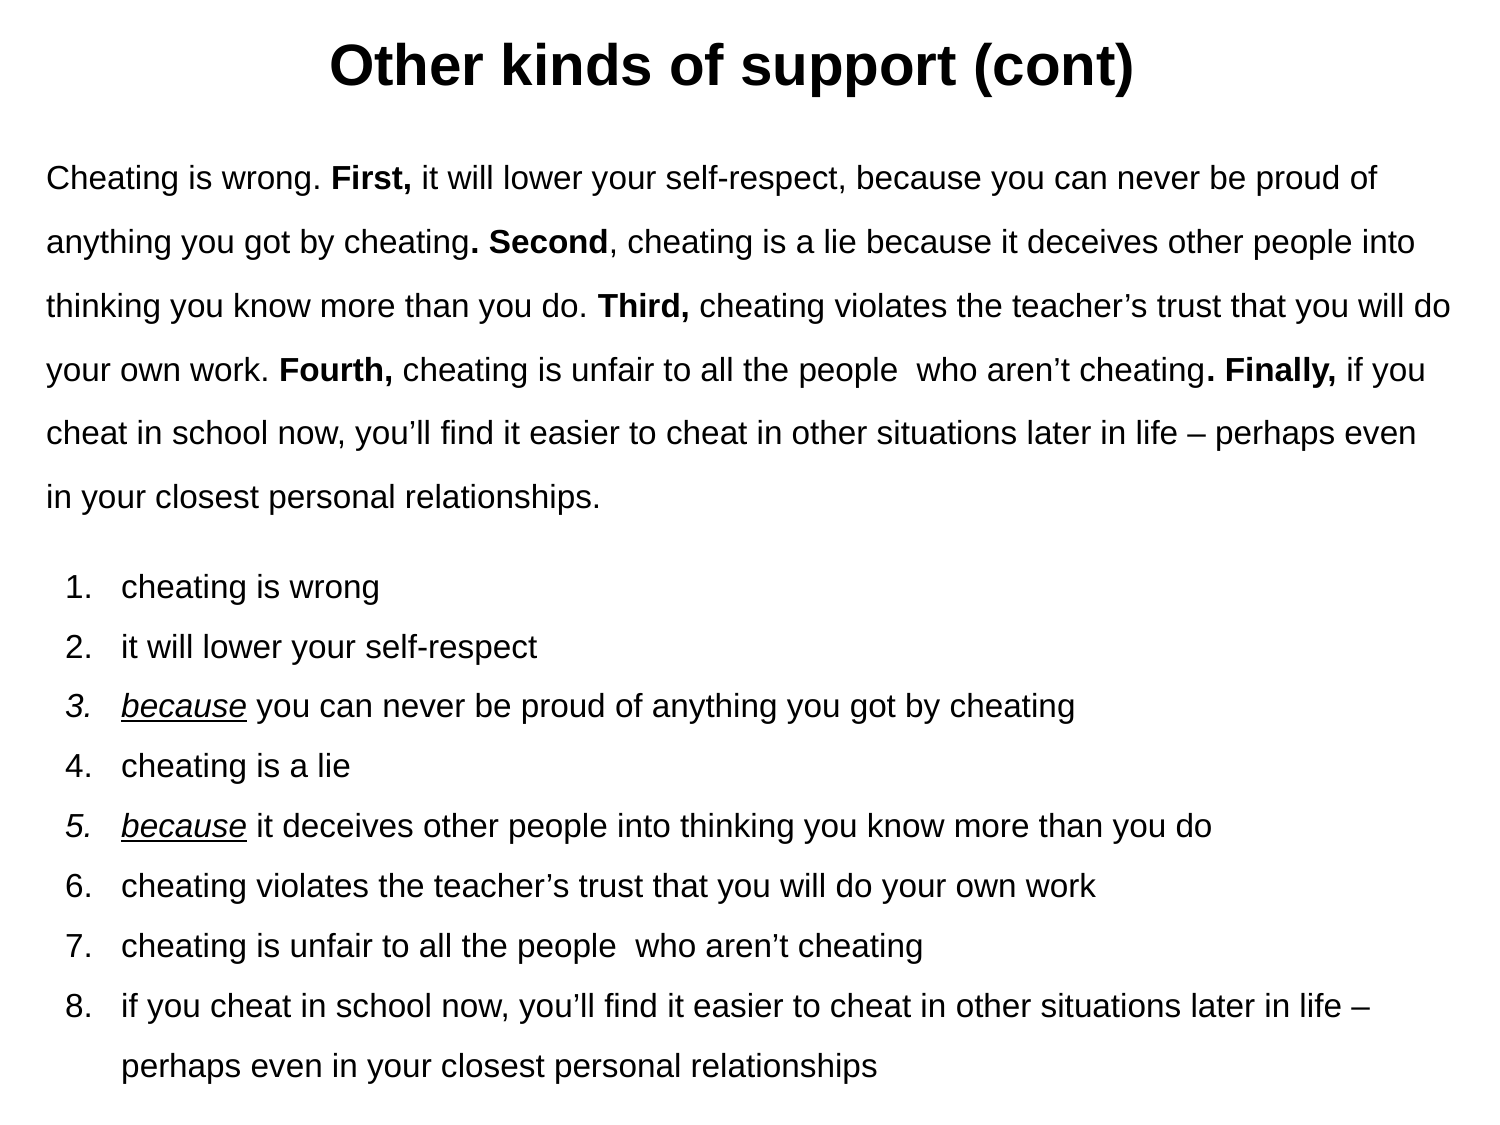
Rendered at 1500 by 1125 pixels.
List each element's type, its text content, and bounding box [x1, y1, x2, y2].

text_box Other kinds of support (cont) [314, 20, 1366, 105]
subtitle Cheating is wrong. First, it will lower your self-respect, because you can never be proud of anything you got by cheating. Second, cheating is a lie because it deceives other people into thinking you know more than you do. Third, cheating violates the teacher’s trust that you will do your own work. Fourth, cheating is unfair to all the people who aren’t cheating. Finally, if you cheat in school now, you’ll find it easier to cheat in other situations later in life – perhaps even in your closest personal relationships. [31, 125, 1469, 538]
text_box cheating is wrong it will lower your self-respect because you can never be proud of anything you got by cheating cheating is a lie because it deceives other people into thinking you know more than you do cheating violates the teacher’s trust that you will do your own work cheating is unfair to all the people who aren’t cheating if you cheat in school now, you’ll find it easier to cheat in other situations later in life – perhaps even in your closest personal relationships [50, 537, 1425, 1092]
